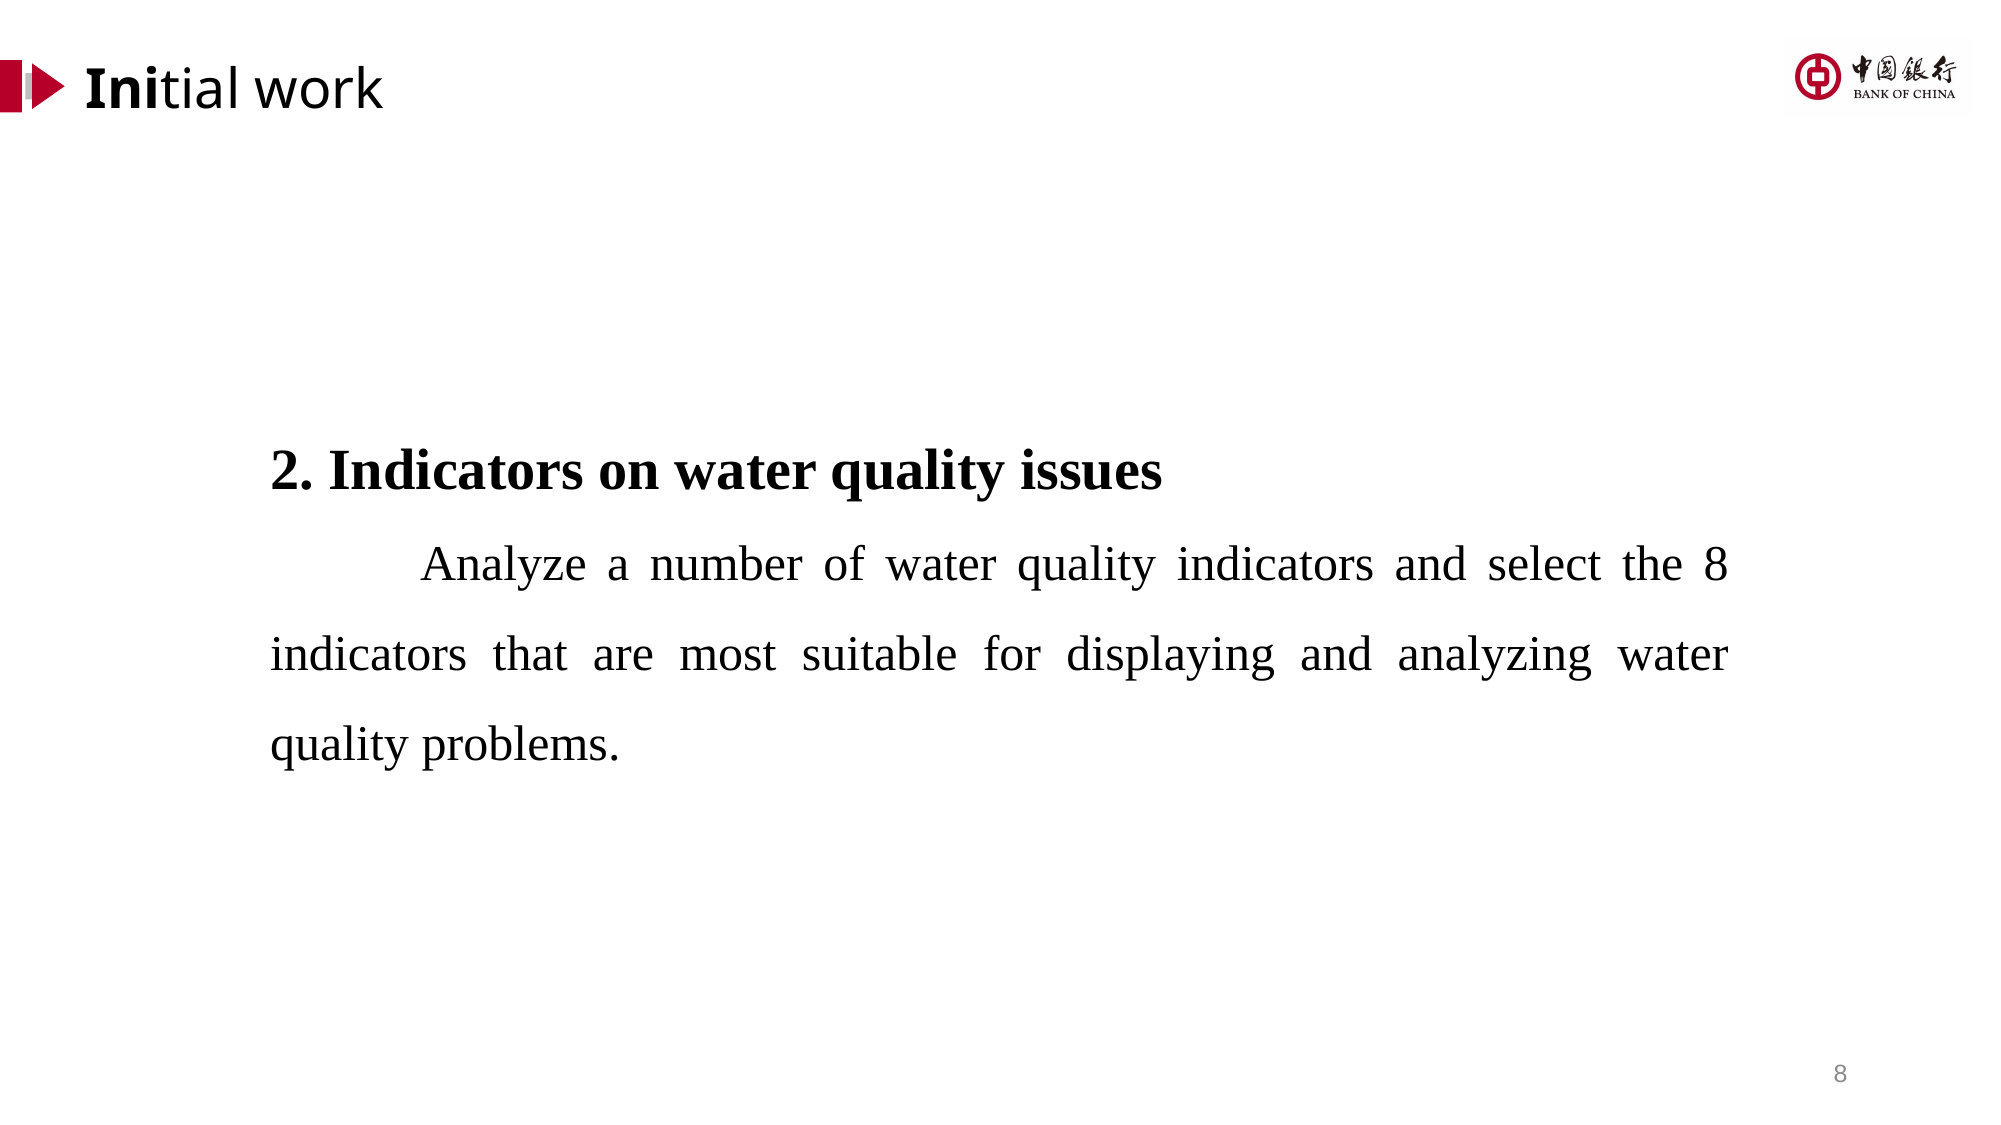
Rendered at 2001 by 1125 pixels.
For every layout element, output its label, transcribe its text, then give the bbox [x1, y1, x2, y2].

slide_number 8 [1412, 1042, 1863, 1103]
text_box 2. Indicators on water quality issues Analyze a number of water quality indicators and select the 8 indicators that are most suitable for displaying and analyzing water quality problems. [255, 353, 1745, 779]
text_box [0, 59, 65, 113]
picture [1781, 37, 1972, 117]
title Initial work [70, 44, 1796, 128]
